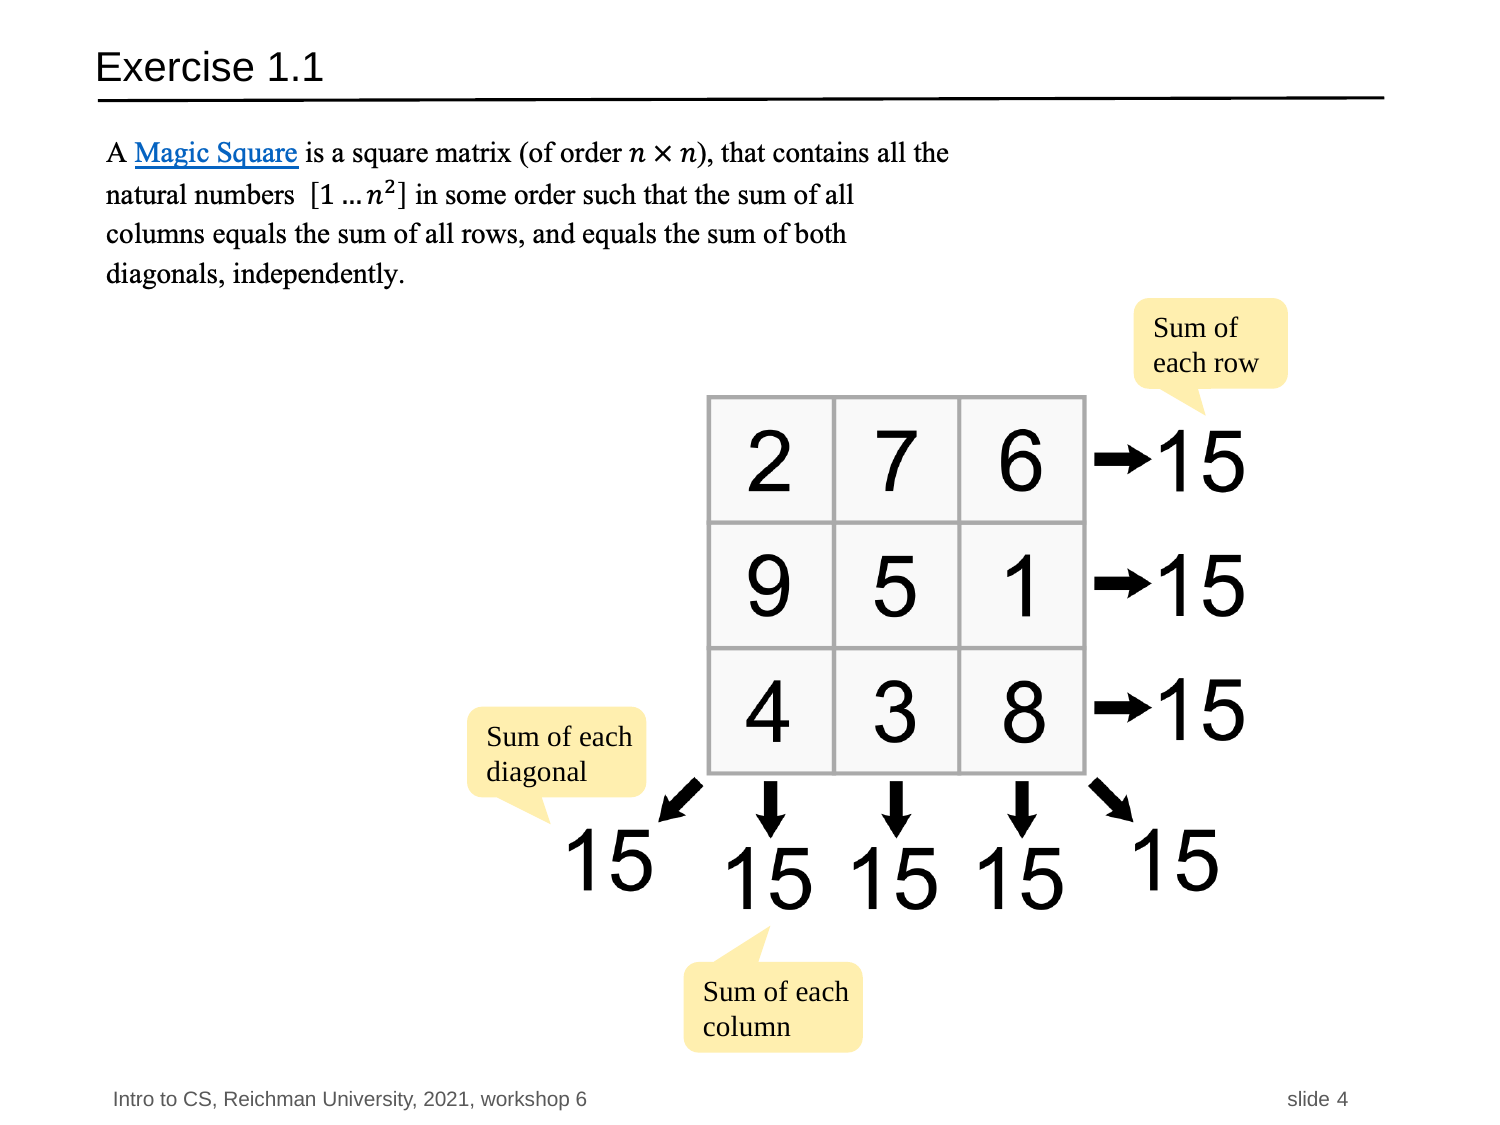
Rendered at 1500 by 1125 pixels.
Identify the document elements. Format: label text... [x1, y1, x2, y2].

text_box Sum of each diagonal [467, 706, 528, 813]
picture [533, 352, 1289, 940]
text_box [91, 117, 970, 360]
title Exercise 1.1 [79, 33, 1371, 109]
text_box Sum of each column [683, 948, 863, 1053]
text_box Sum of each row [1133, 298, 1288, 352]
